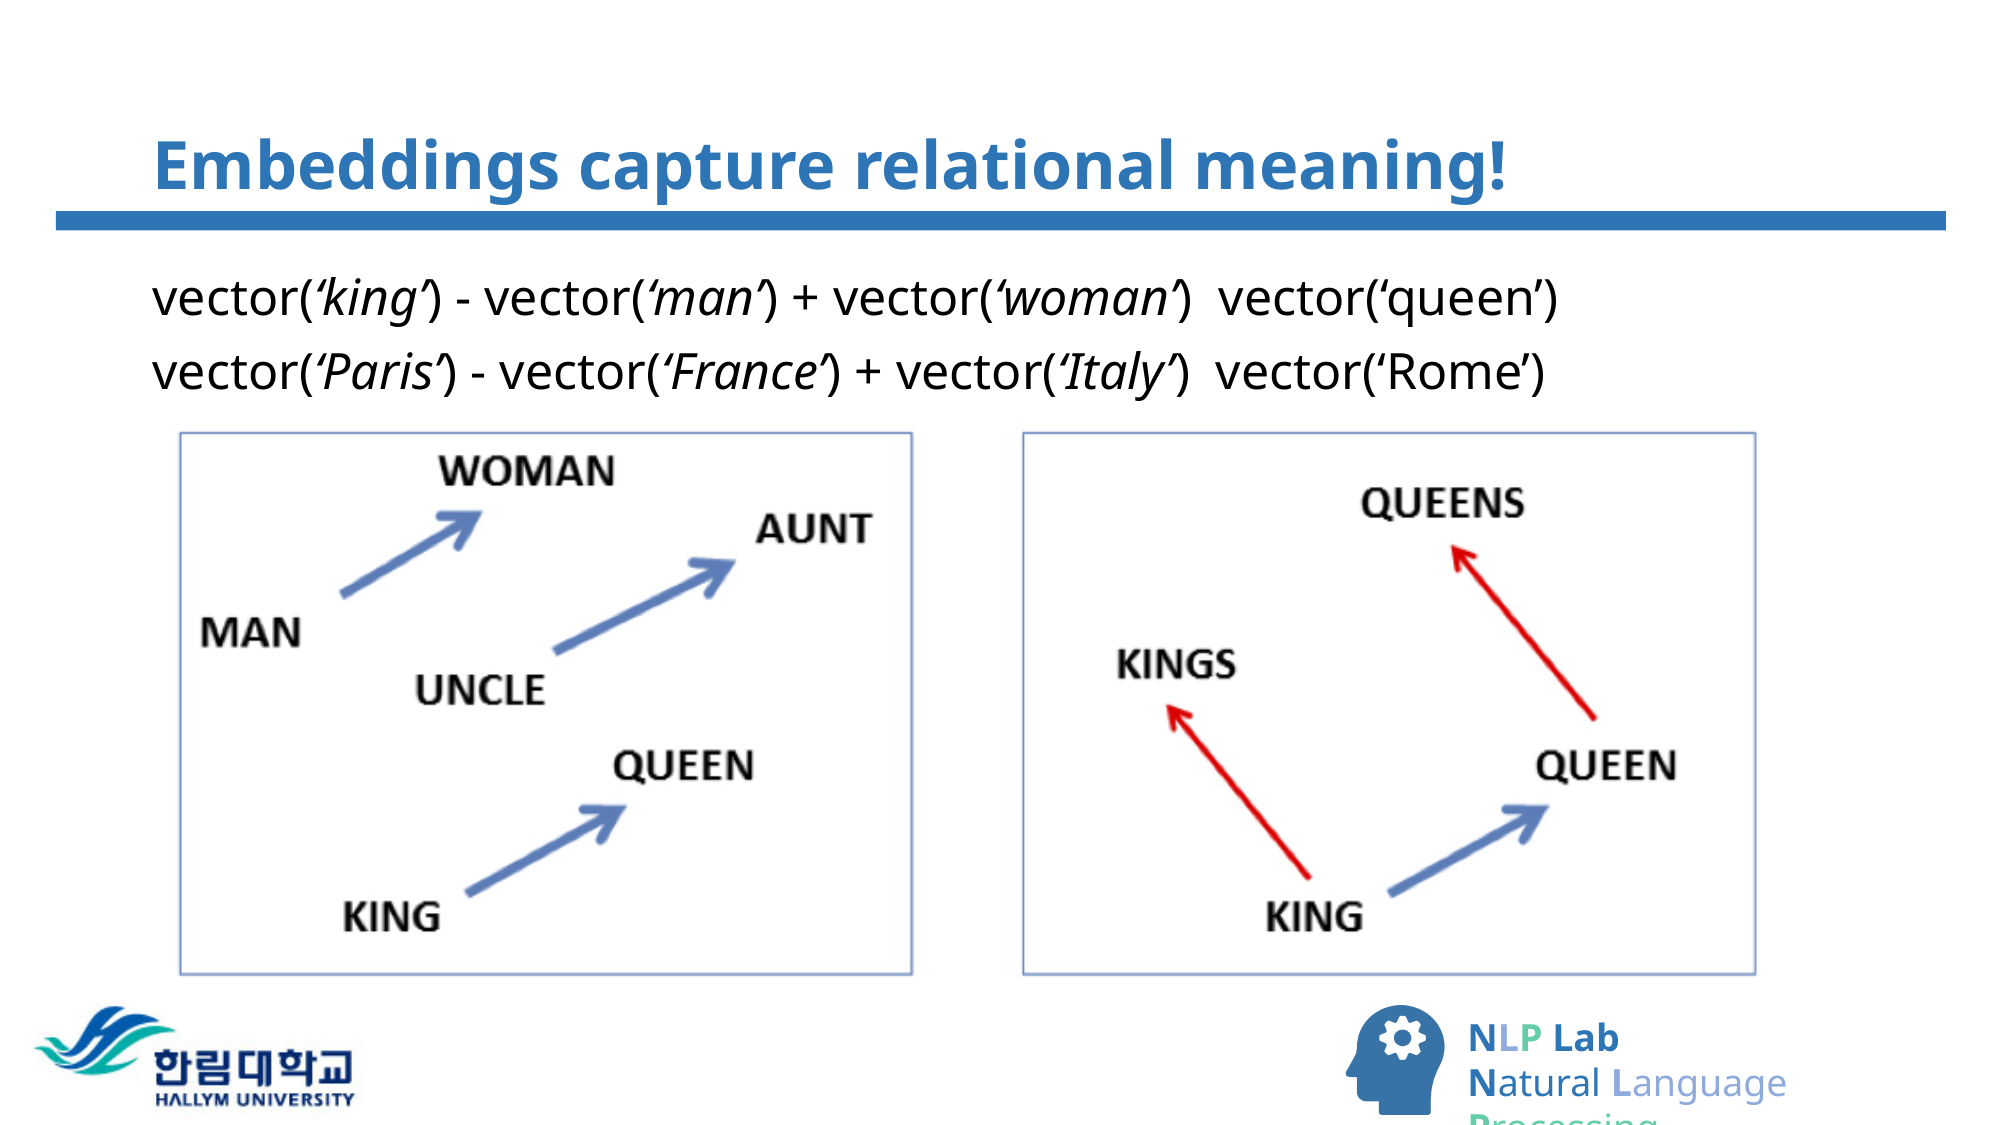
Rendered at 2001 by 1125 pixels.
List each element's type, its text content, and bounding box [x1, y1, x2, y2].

picture [27, 1000, 370, 1120]
picture [173, 420, 1764, 987]
title Embeddings capture relational meaning! [137, 59, 1863, 212]
